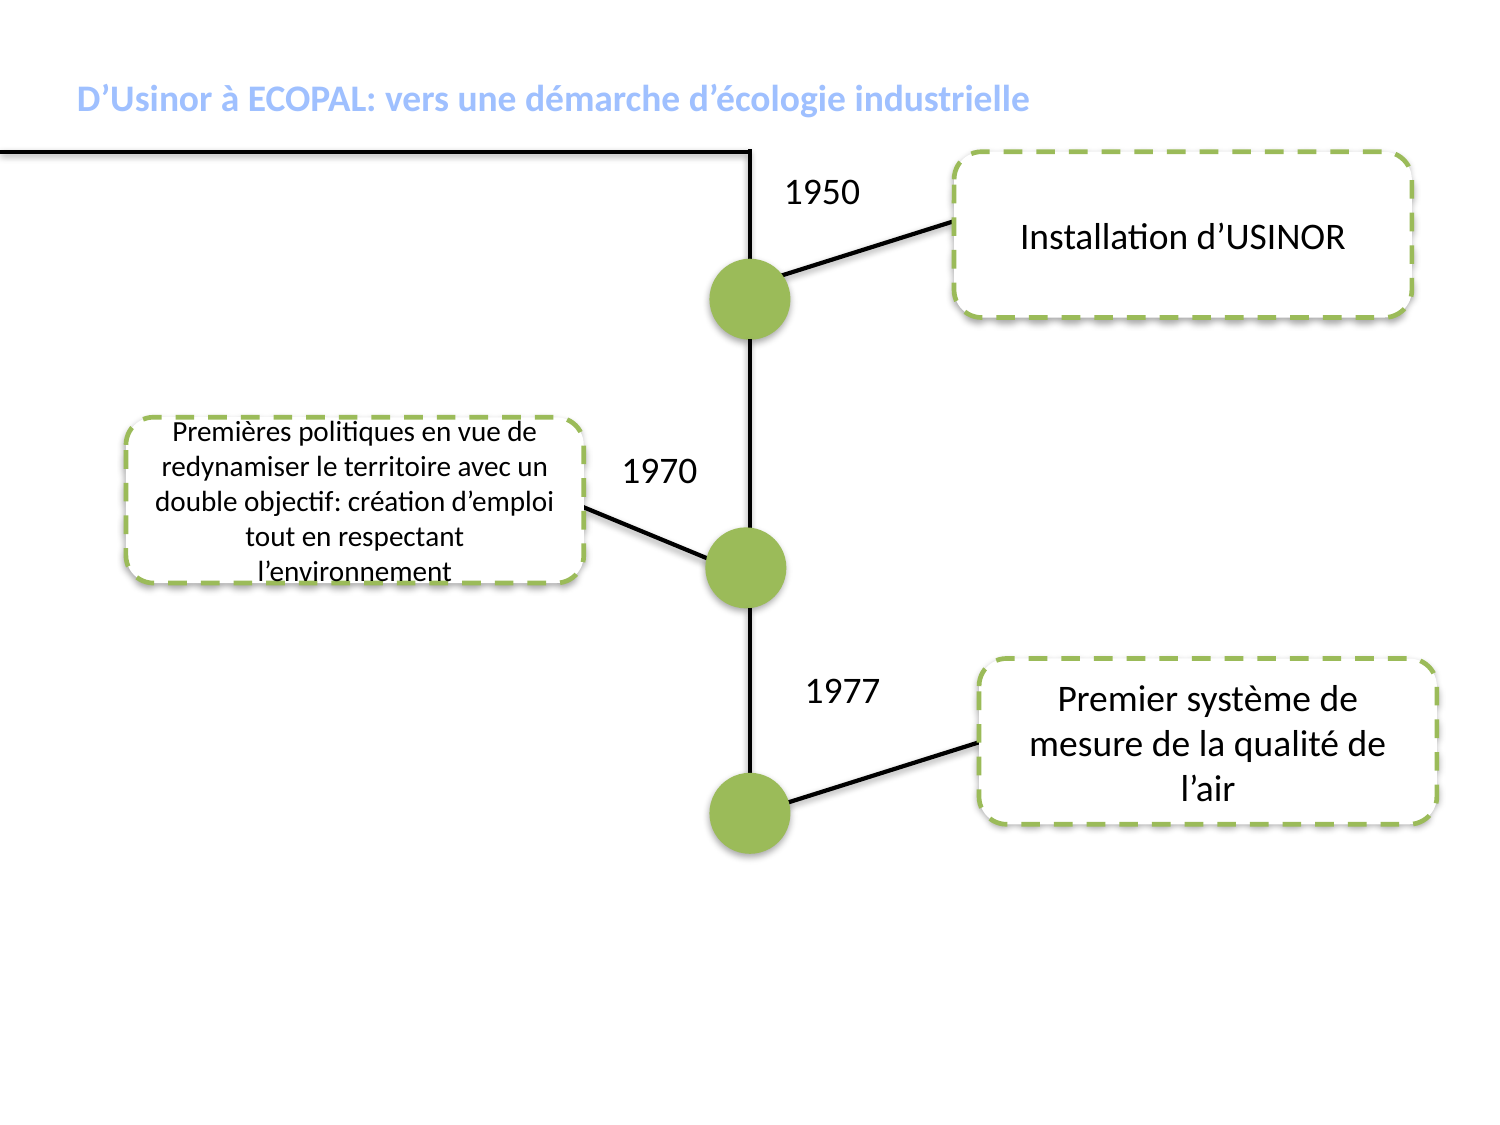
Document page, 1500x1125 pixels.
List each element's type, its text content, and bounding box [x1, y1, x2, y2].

text_box 1970 [606, 438, 718, 498]
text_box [566, 499, 751, 577]
text_box Premières politiques en vue de redynamiser le territoire avec un double objectif: création d’emploi tout en respectant l’environnement [125, 416, 585, 584]
text_box Installation d’USINOR [953, 150, 1413, 319]
text_box Premier système de mesure de la qualité de l’air [978, 657, 1438, 826]
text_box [777, 741, 983, 806]
text_box [709, 259, 791, 340]
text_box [749, 220, 955, 286]
text_box D’Usinor à ECOPAL: vers une démarche d’écologie industrielle [62, 66, 1047, 127]
text_box 1977 [789, 658, 901, 719]
text_box [709, 528, 787, 609]
text_box 1950 [769, 159, 880, 219]
text_box [709, 773, 791, 854]
